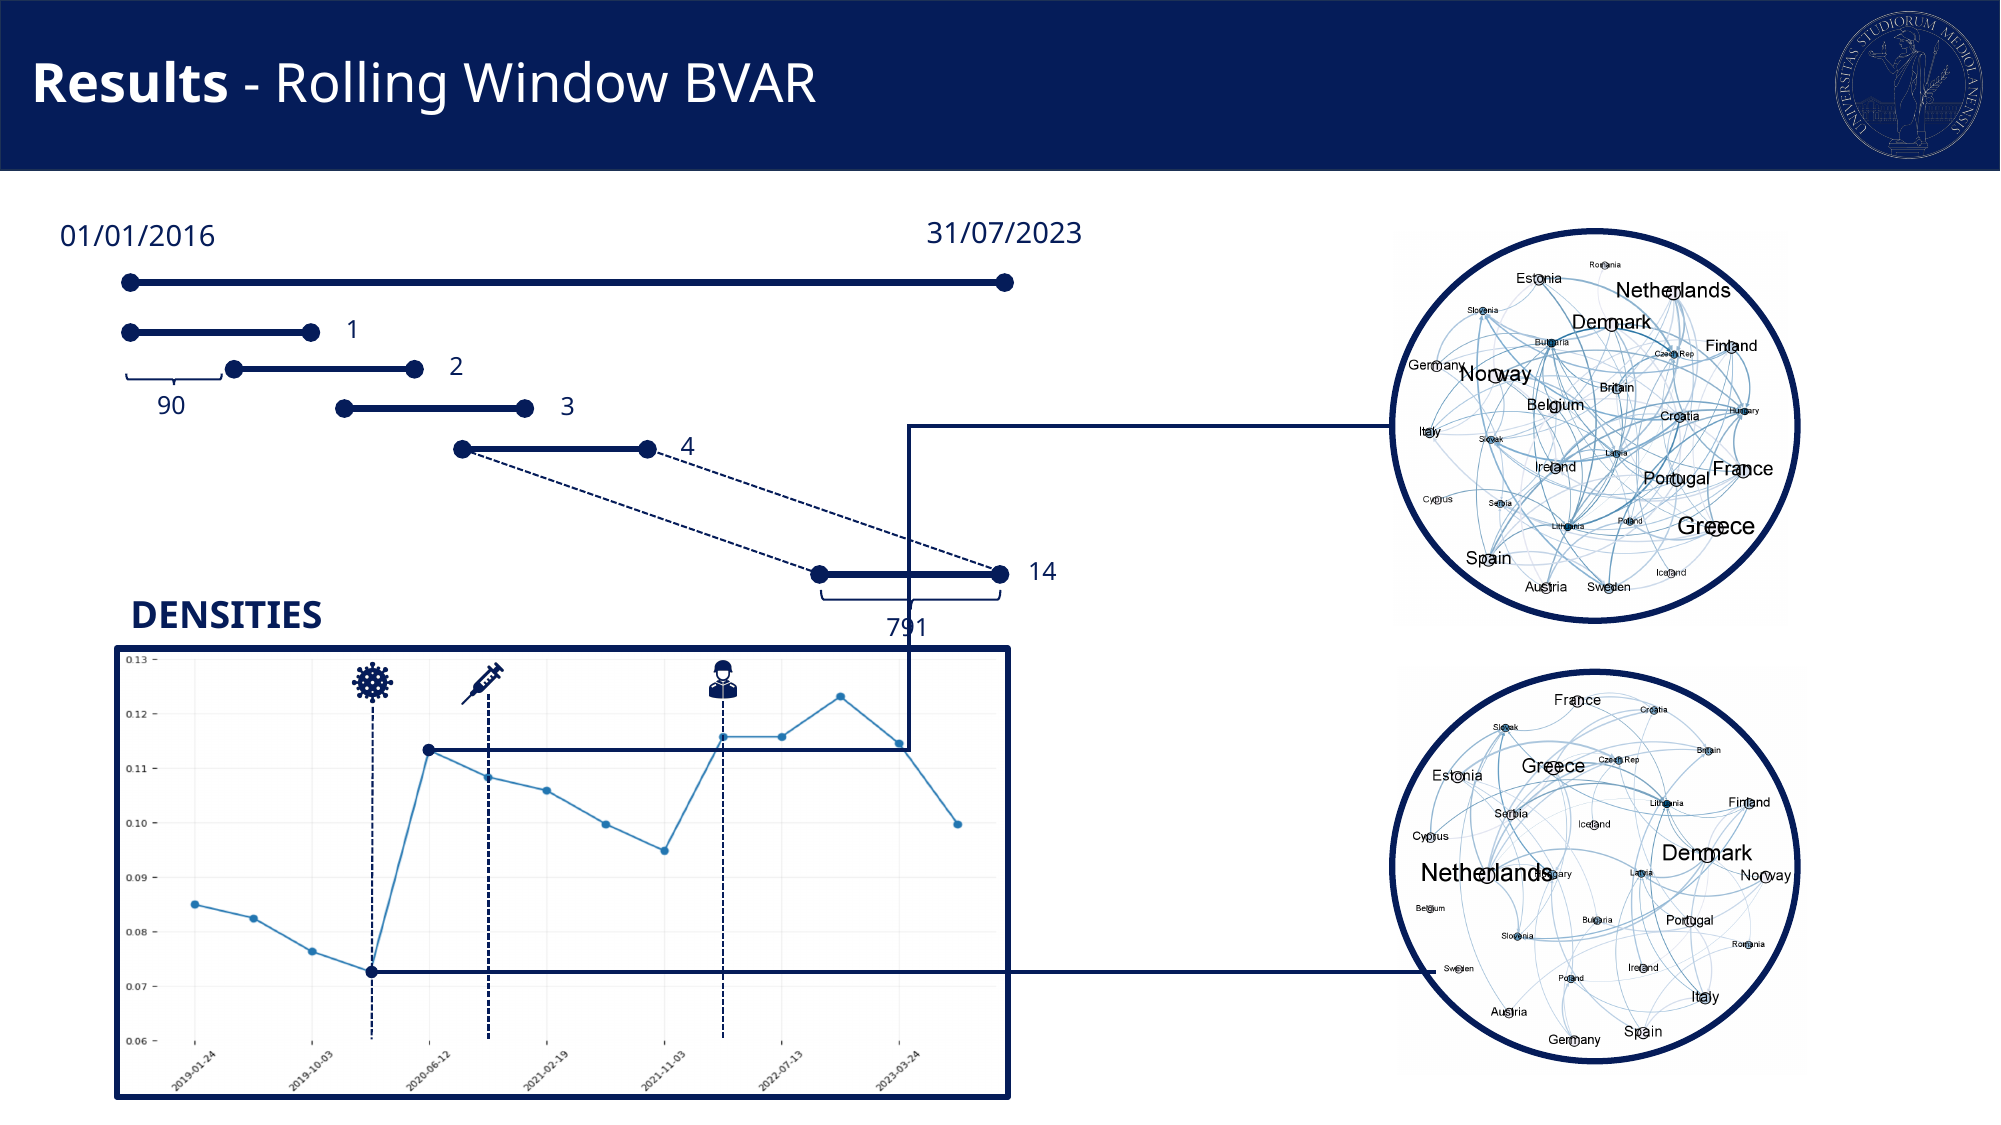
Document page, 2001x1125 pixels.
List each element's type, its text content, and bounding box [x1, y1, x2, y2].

picture [1835, 11, 1983, 159]
text_box 01/01/2016 [8, 209, 267, 260]
picture [1393, 231, 1788, 626]
text_box [125, 373, 223, 381]
text_box 90 [142, 381, 213, 427]
text_box 31/07/2023 [875, 207, 1134, 257]
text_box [428, 425, 1393, 750]
text_box 3 [545, 382, 596, 425]
picture [1397, 666, 1807, 1075]
picture [119, 651, 1005, 1094]
text_box [1391, 819, 1397, 914]
text_box [0, 0, 2000, 171]
text_box [1788, 363, 1799, 489]
picture [489, 750, 723, 971]
text_box Results - Rolling Window BVAR [17, 40, 943, 121]
text_box 1 [331, 306, 382, 352]
text_box DENSITIES [85, 583, 368, 644]
text_box 2 [434, 342, 485, 388]
picture [724, 750, 1005, 971]
